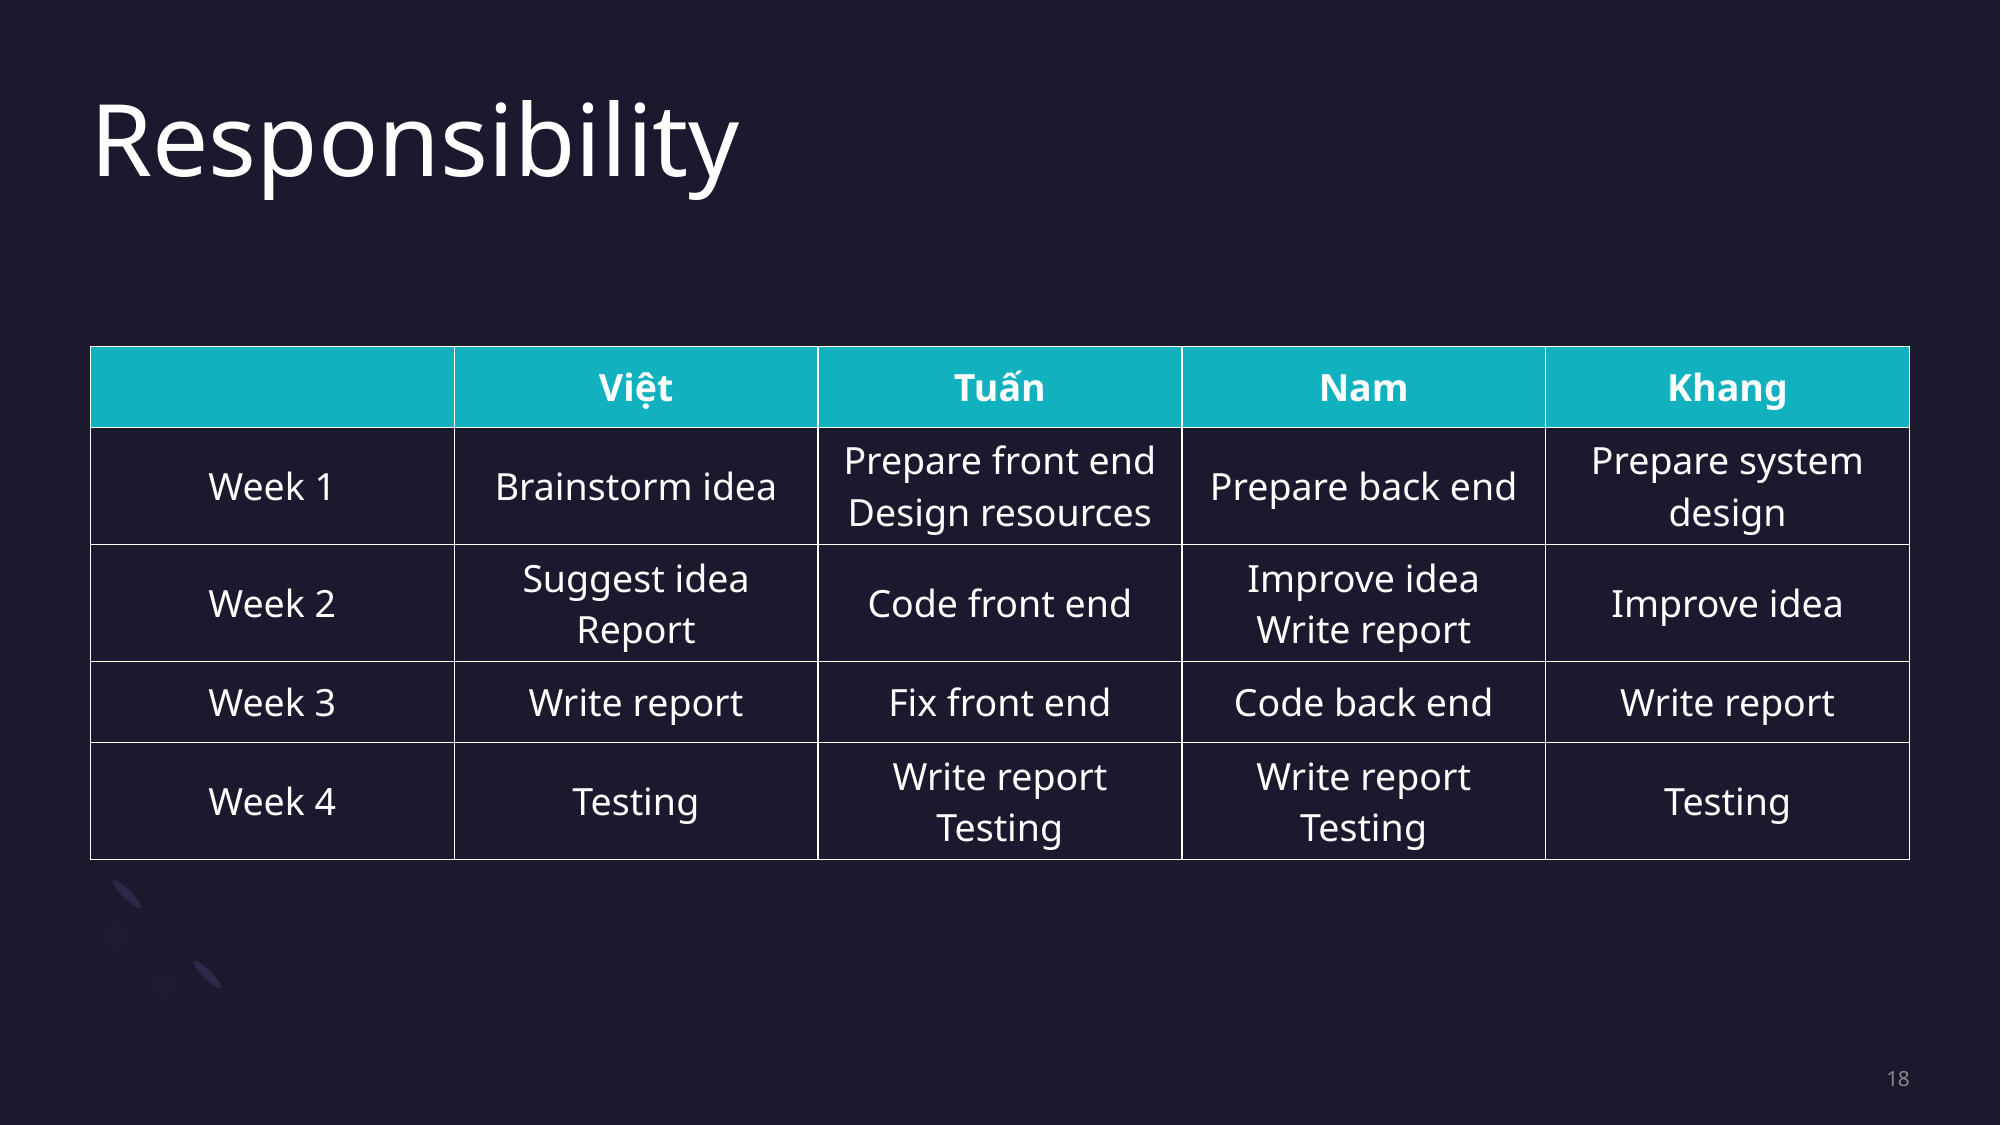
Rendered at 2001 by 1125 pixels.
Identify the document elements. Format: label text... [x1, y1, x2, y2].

table_cell Write report Testing [1183, 743, 1545, 859]
table_header Khang [1546, 347, 1909, 427]
table_cell Brainstorm idea [455, 428, 817, 544]
table_cell Week 2 [91, 545, 454, 661]
table_cell Prepare back end [1183, 428, 1545, 544]
table_cell Testing [1546, 743, 1909, 859]
slide_number 18 [1632, 1067, 1910, 1093]
table_cell Improve idea Write report [1183, 545, 1545, 661]
table_cell Testing [455, 743, 817, 859]
title Responsibility [90, 90, 1910, 309]
table_cell Code front end [819, 545, 1181, 661]
table_cell Improve idea [1546, 545, 1909, 661]
table_cell Prepare front end Design resources [819, 428, 1181, 544]
table_cell Code back end [1183, 662, 1545, 742]
table_cell Write report [455, 662, 817, 742]
table_cell Prepare system design [1546, 428, 1909, 544]
table_cell Fix front end [819, 662, 1181, 742]
table_cell Week 3 [91, 662, 454, 742]
table_cell Week 1 [91, 428, 454, 544]
table_cell Suggest idea Report [455, 545, 817, 661]
table_header [91, 347, 454, 427]
table_header Nam [1183, 347, 1545, 427]
table_cell Write report [1546, 662, 1909, 742]
table_header Tuấn [819, 347, 1181, 427]
table_cell Week 4 [91, 743, 454, 859]
table_cell Write report Testing [819, 743, 1181, 859]
table_header Việt [455, 347, 817, 427]
